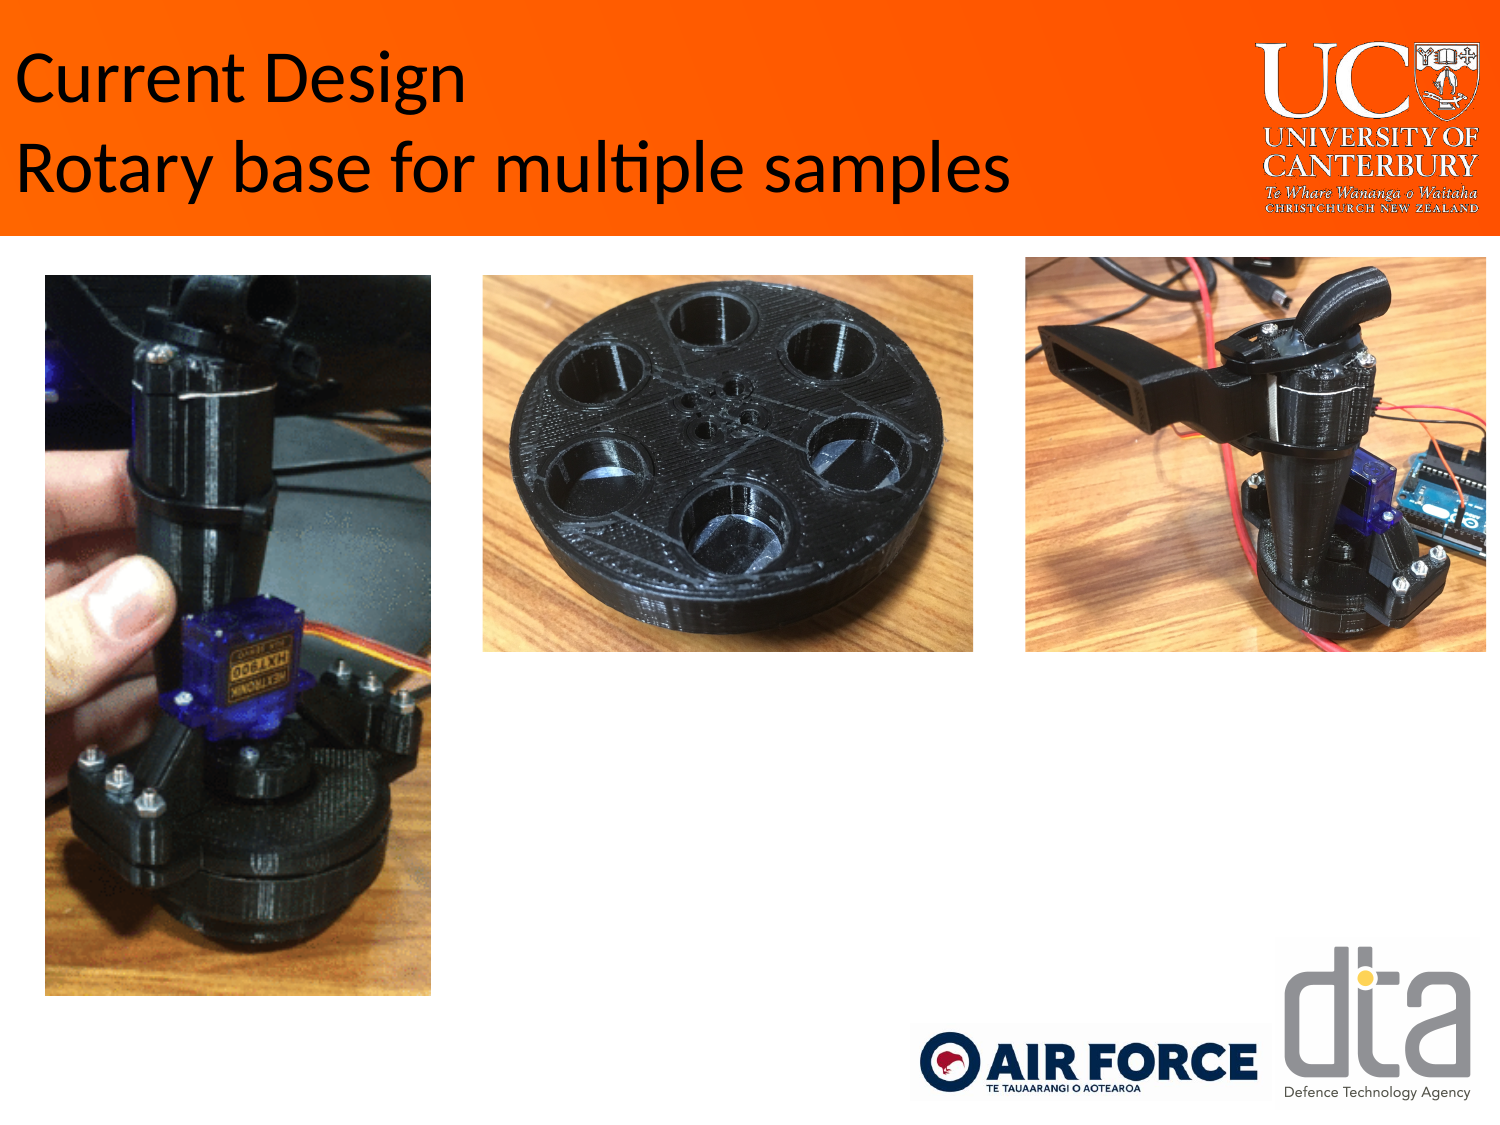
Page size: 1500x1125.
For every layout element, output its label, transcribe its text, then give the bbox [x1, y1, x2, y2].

title Current Design Rotary base for multiple samples [0, 23, 1350, 212]
picture [910, 1023, 1272, 1101]
picture [44, 275, 431, 997]
picture [1275, 937, 1480, 1110]
picture [482, 275, 974, 652]
picture [1024, 256, 1487, 652]
picture [1243, 26, 1500, 233]
